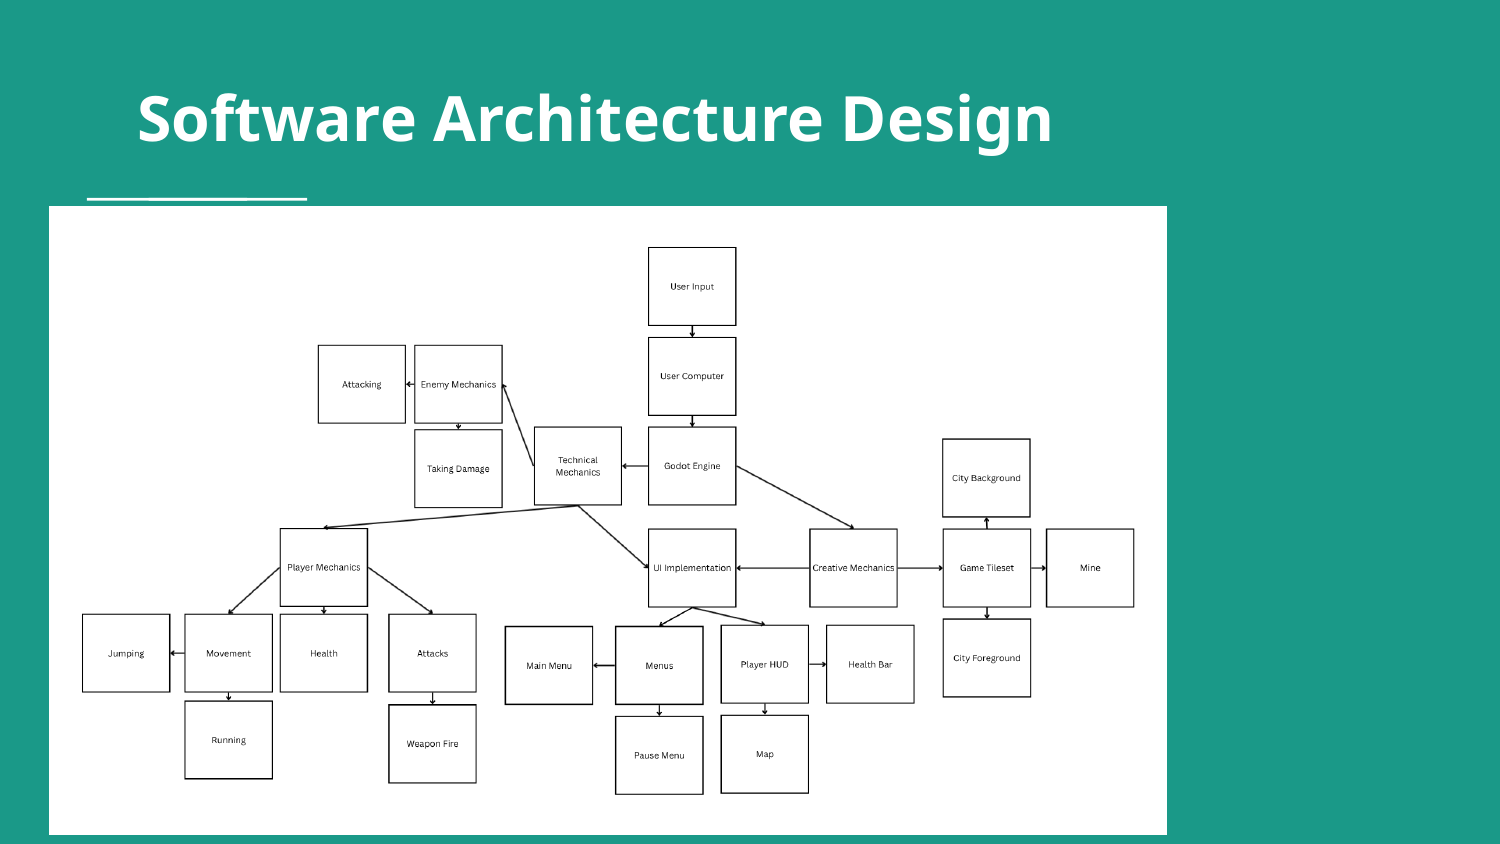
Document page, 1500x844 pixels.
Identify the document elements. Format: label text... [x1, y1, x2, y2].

picture [49, 206, 1167, 835]
title Software Architecture Design [122, 64, 1378, 166]
